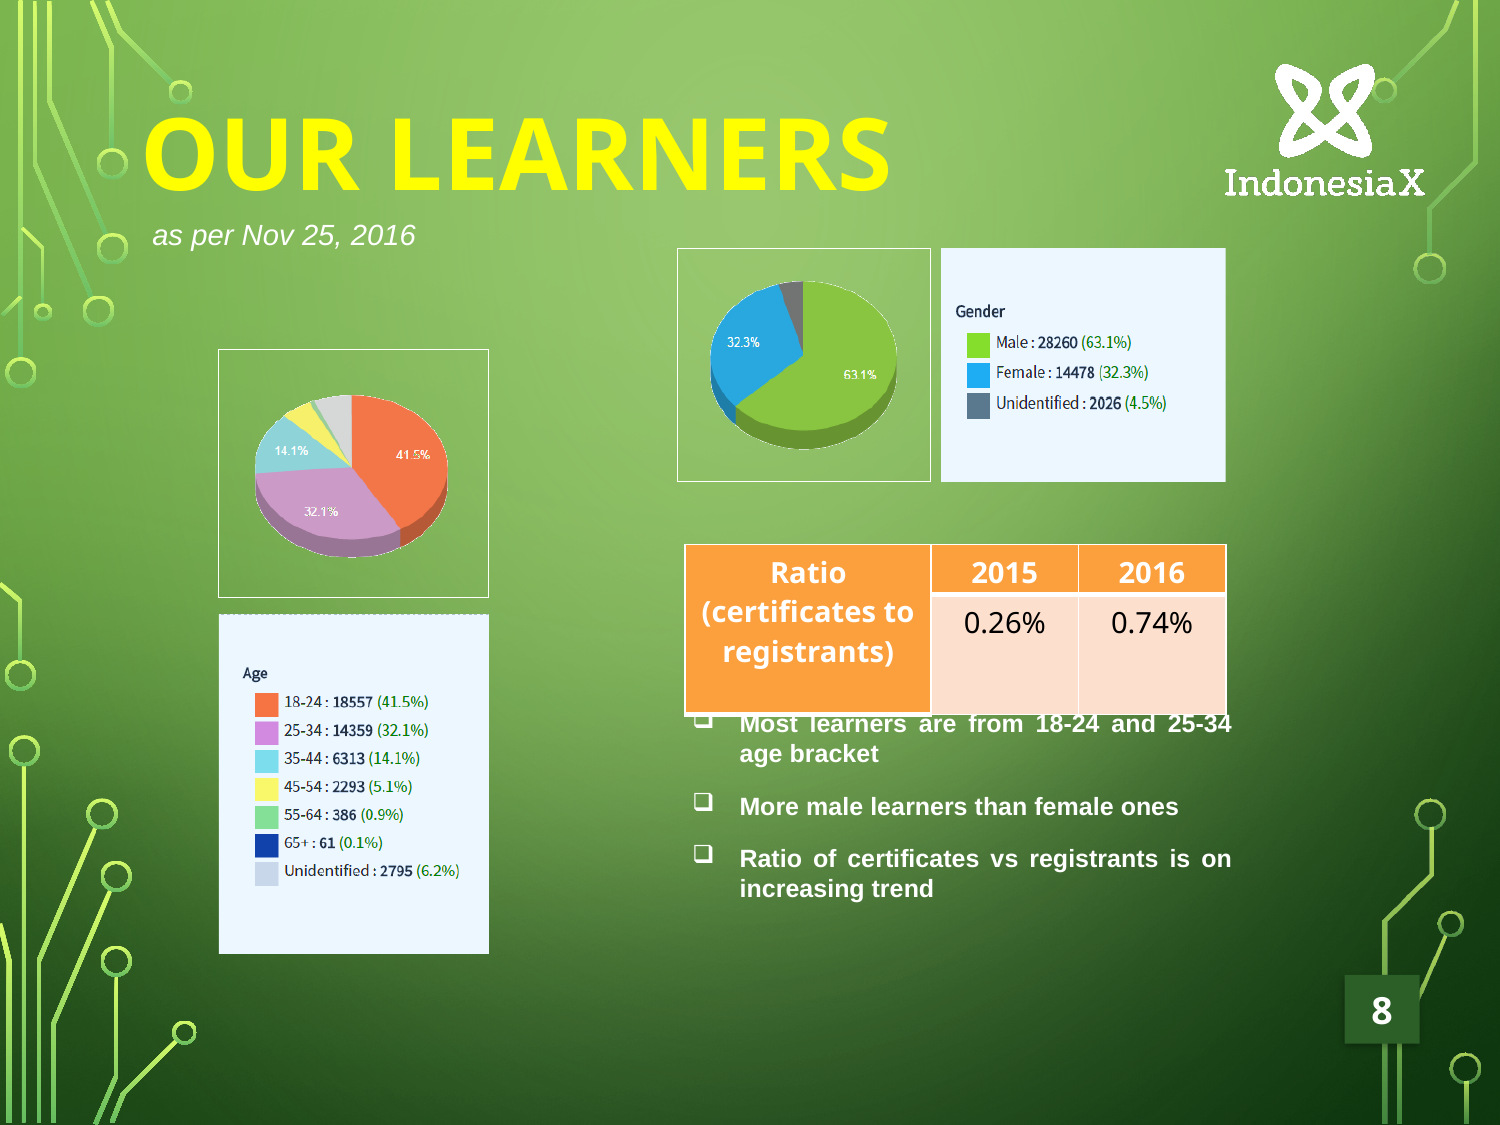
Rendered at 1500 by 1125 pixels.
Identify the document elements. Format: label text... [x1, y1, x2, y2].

table_cell 0.74% [1079, 597, 1225, 714]
picture [218, 349, 490, 598]
text_box 8 [1343, 974, 1421, 1045]
table_header Ratio (certificates to registrants) [686, 545, 930, 712]
picture [940, 248, 1226, 482]
table_header 2016 [1079, 545, 1225, 592]
picture [677, 248, 931, 483]
text_box as per Nov 25, 2016 [137, 235, 475, 259]
table_cell 0.26% [932, 597, 1078, 714]
text_box Most learners are from 18-24 and 25-34 age bracket More male learners than female ones Ratio of certificates vs registrants is on increasing trend [677, 655, 1248, 910]
picture [218, 613, 490, 955]
table_header 2015 [932, 545, 1078, 592]
picture [1225, 64, 1426, 196]
text_box OUR LEARNERS [125, 67, 1200, 235]
